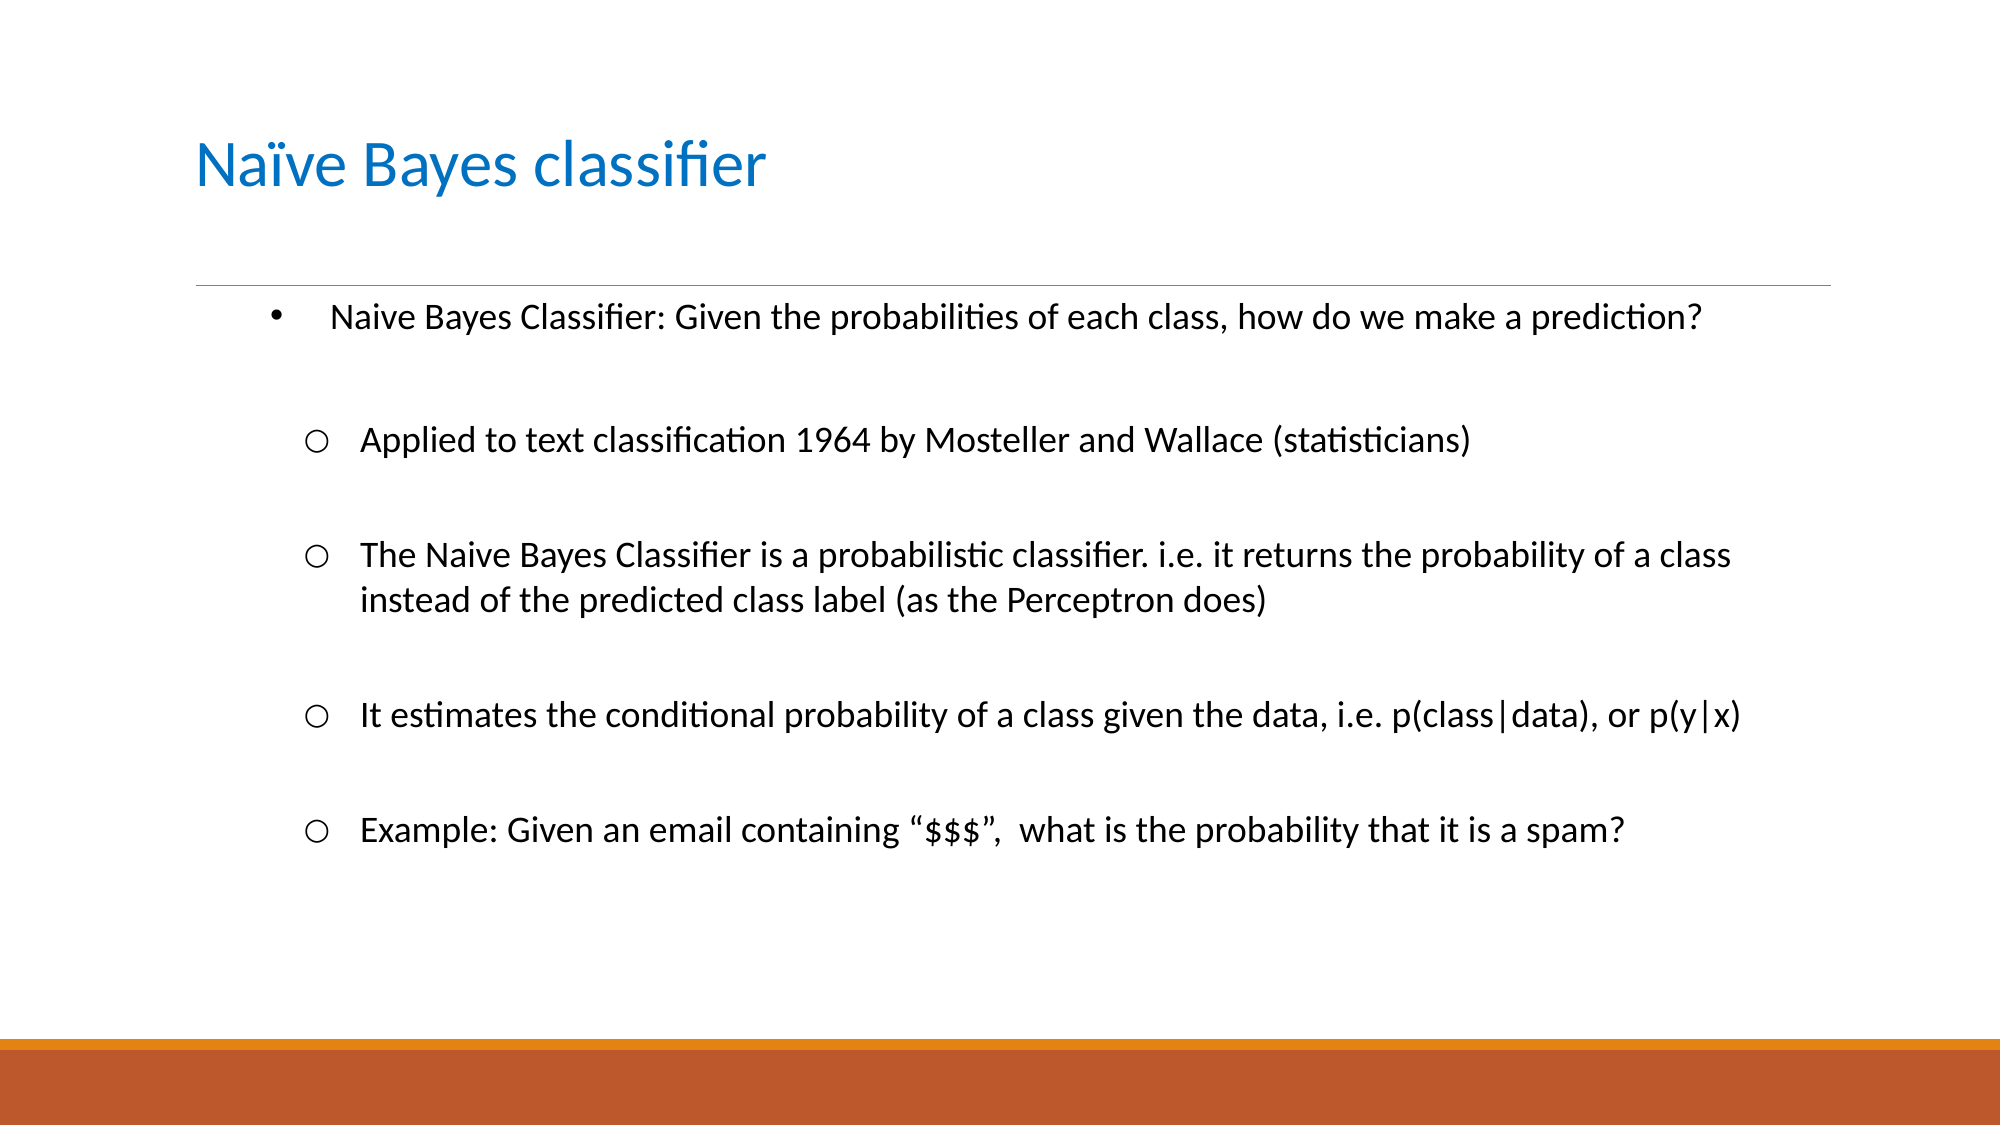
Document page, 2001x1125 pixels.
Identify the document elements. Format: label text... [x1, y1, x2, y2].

list Naive Bayes Classifier: Given the probabilities of each class, how do we make a prediction? Applied to text classification 1964 by Mosteller and Wallace (statisticians) The Naive Bayes Classifier is a probabilistic classifier. i.e. it returns the probability of a class instead of the predicted class label (as the Perceptron does) It estimates the conditional probability of a class given the data, i.e. p(class|data), or p(y|x) Example: Given an email containing “$$$”, what is the probability that it is a spam? [180, 284, 1830, 1034]
title Naïve Bayes classifier [180, 47, 1830, 284]
